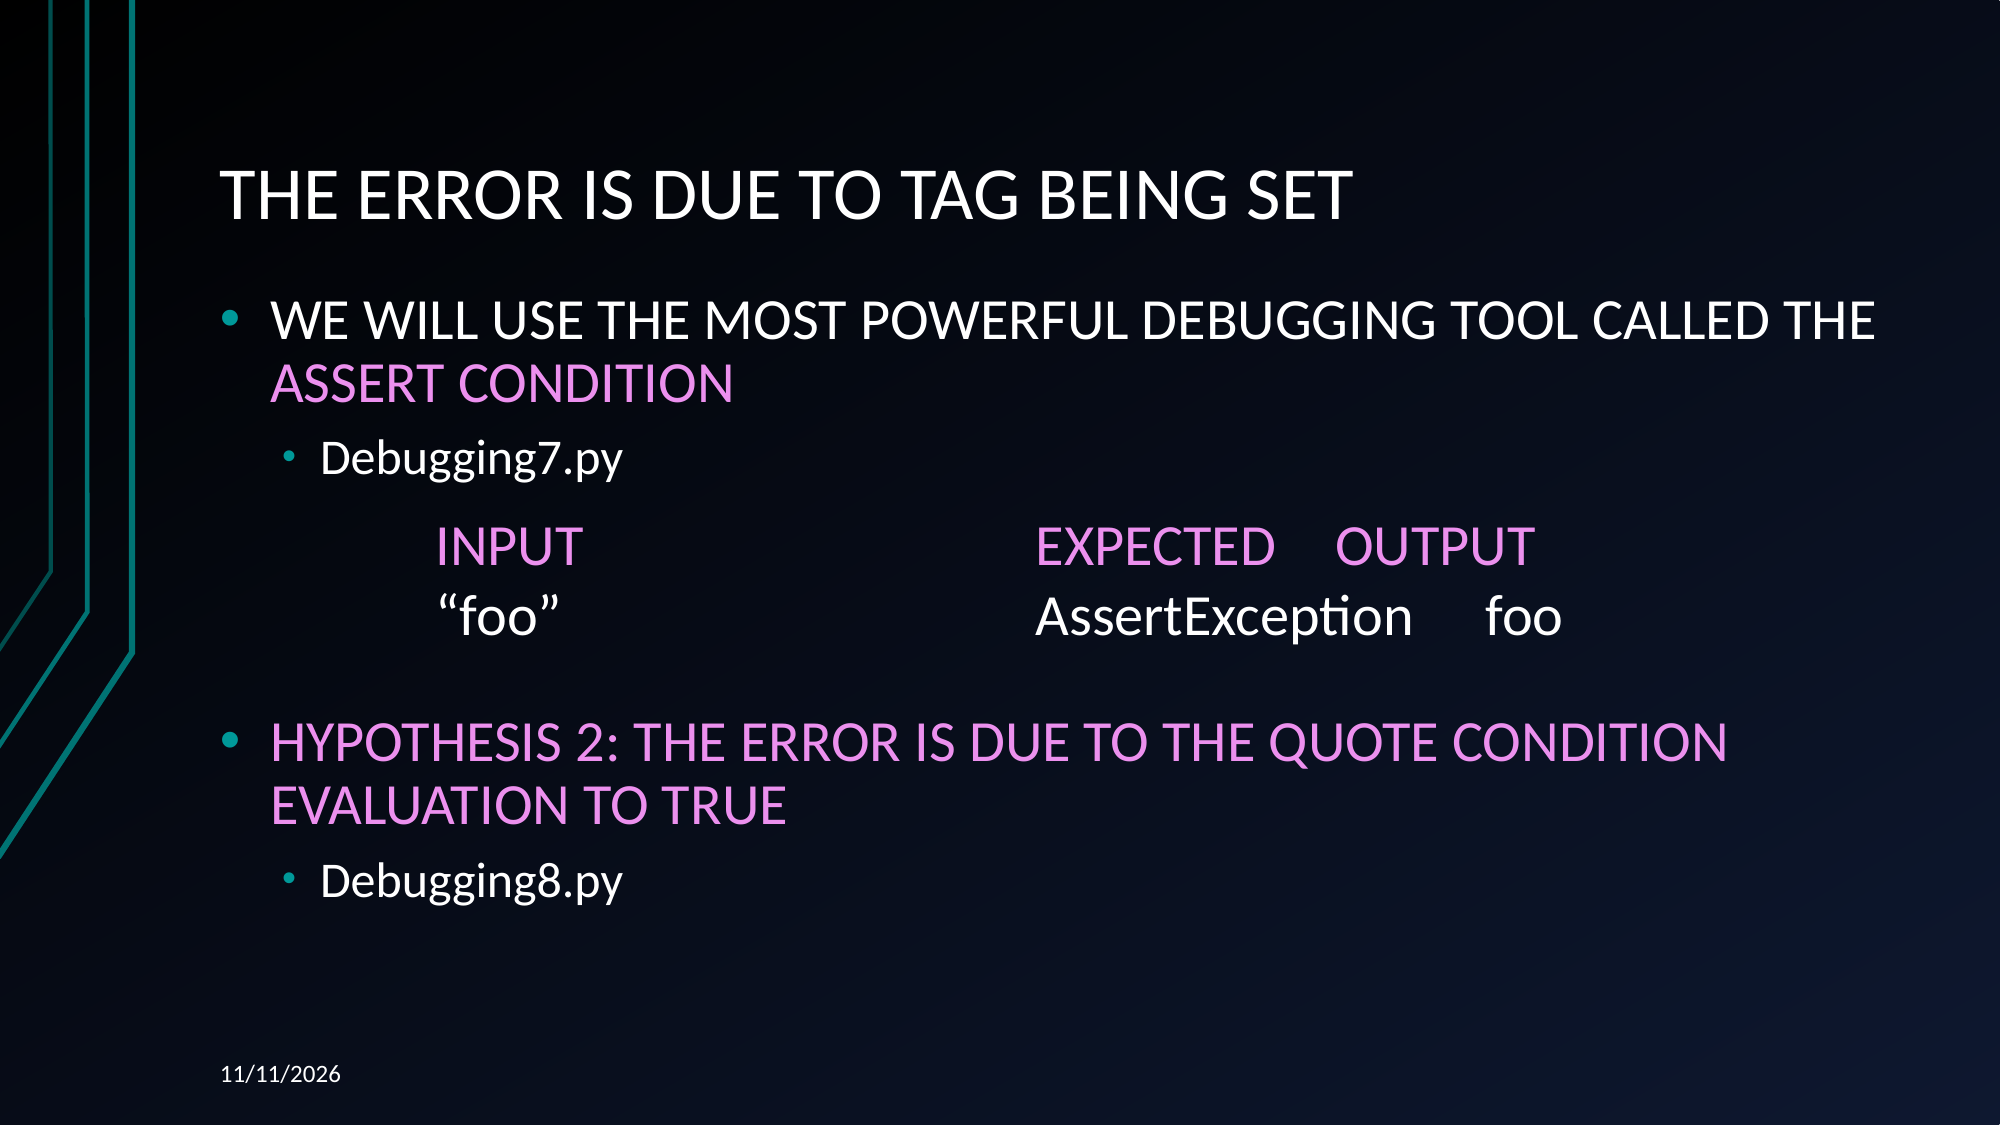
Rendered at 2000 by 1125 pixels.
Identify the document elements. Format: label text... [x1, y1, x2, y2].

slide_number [199, 1042, 567, 1103]
title THE ERROR IS DUE TO TAG BEING SET [199, 45, 1900, 246]
text_box INPUT EXPECTED OUTPUT “foo” AssertException foo [420, 499, 1579, 655]
list WE WILL USE THE MOST POWERFUL DEBUGGING TOOL CALLED THE ASSERT CONDITION Debugging7.py HYPOTHESIS 2: THE ERROR IS DUE TO THE QUOTE CONDITION EVALUATION TO TRUE Debugging8.py [199, 279, 1900, 1012]
